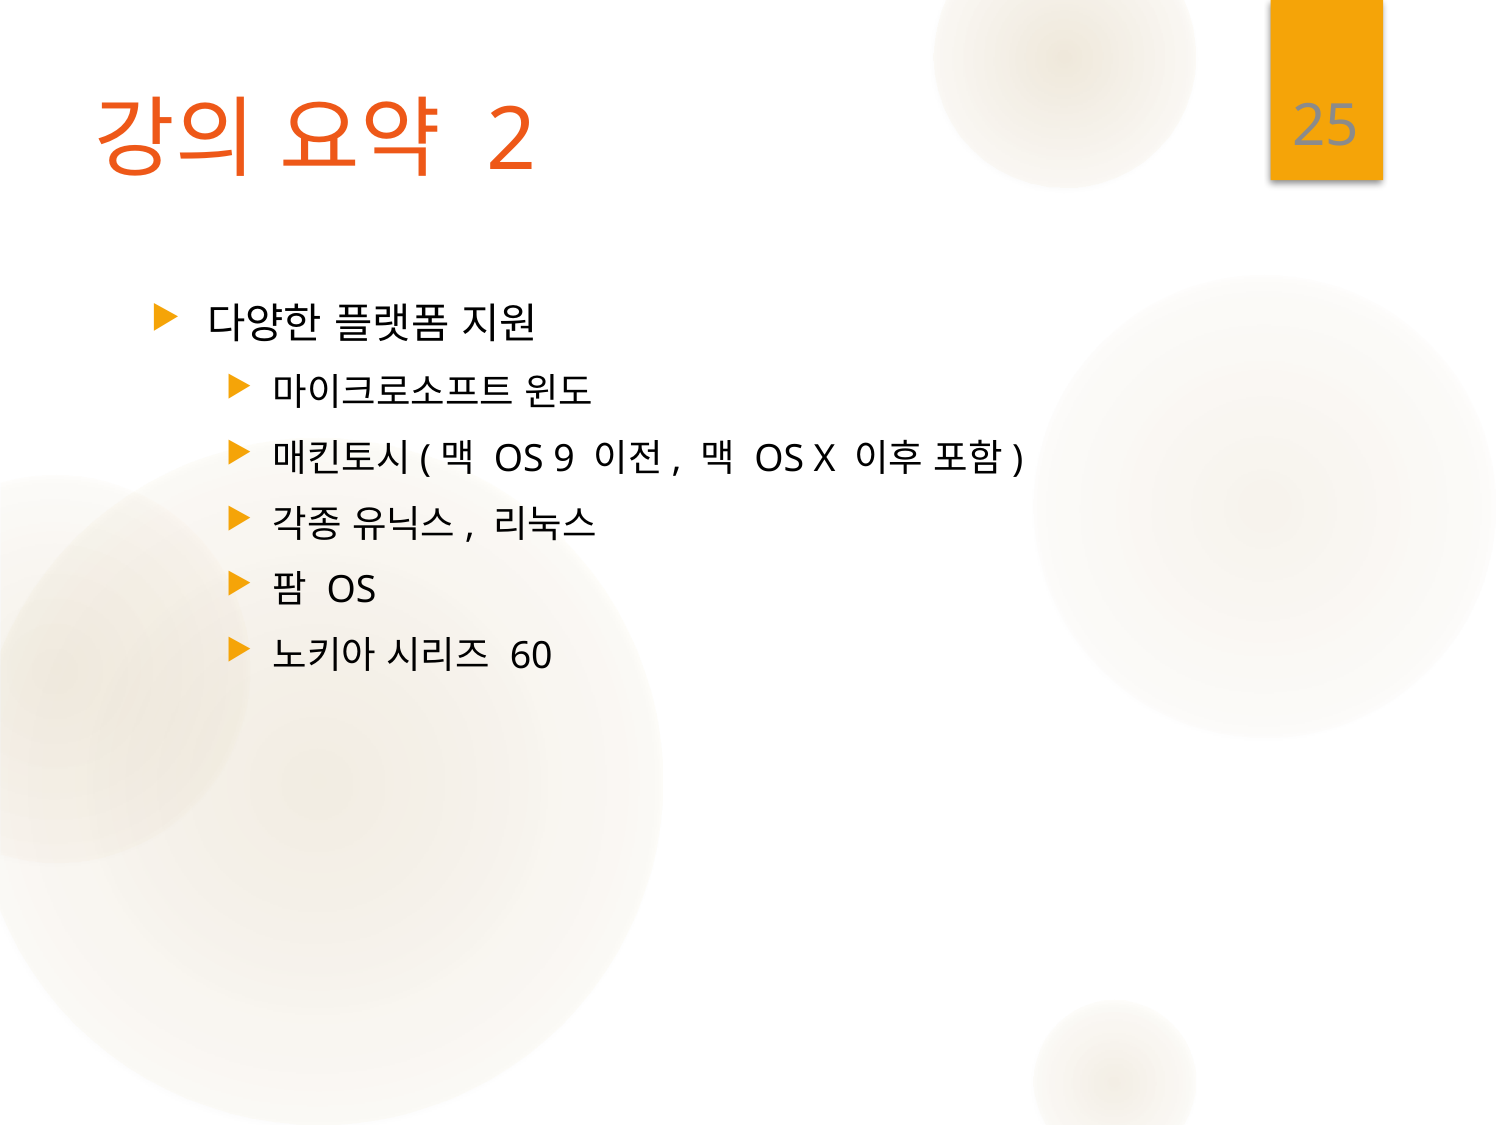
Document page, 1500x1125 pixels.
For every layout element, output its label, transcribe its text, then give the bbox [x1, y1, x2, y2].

slide_number 25 [1273, 48, 1378, 175]
title 강의 요약 2 [79, 74, 1237, 304]
list 다양한 플랫폼 지원 마이크로소프트 윈도 매킨토시(맥 OS 9 이전, 맥 OS X 이후 포함) 각종 유닉스, 리눅스 팜 OS 노키아 시리즈 60 [135, 289, 1237, 978]
